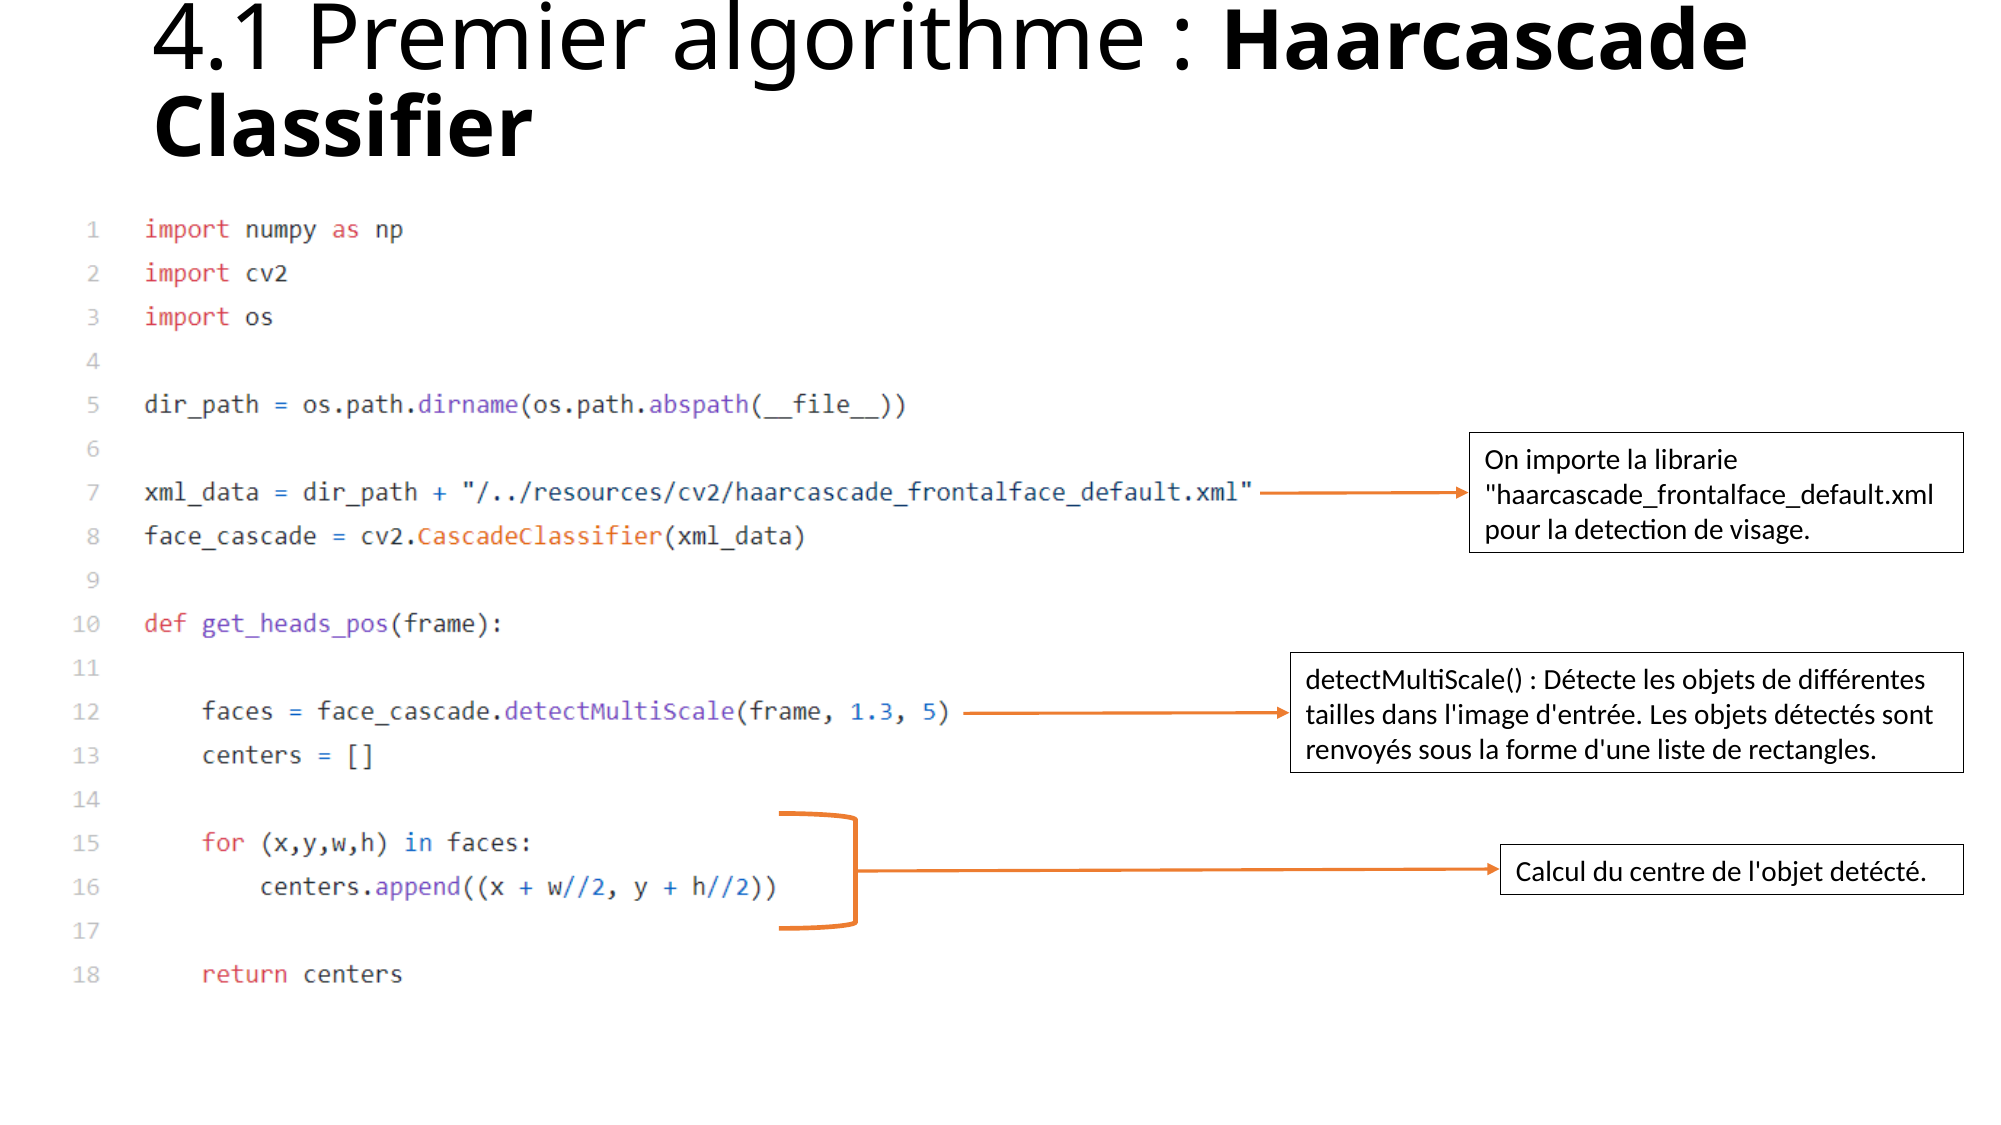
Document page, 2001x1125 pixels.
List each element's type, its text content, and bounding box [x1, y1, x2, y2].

title 4.1 Premier algorithme : Haarcascade Classifier [137, 0, 1863, 181]
text_box On importe la librarie "haarcascade_frontalface_default.xml pour la detection de visage. [1469, 432, 1964, 553]
text_box detectMultiScale() : Détecte les objets de différentes tailles dans l'image d'entrée. Les objets détectés sont renvoyés sous la forme d'une liste de rectangles. [1290, 652, 1964, 773]
text_box Calcul du centre de l'objet detécté. [1500, 844, 1964, 895]
picture [68, 210, 1273, 993]
